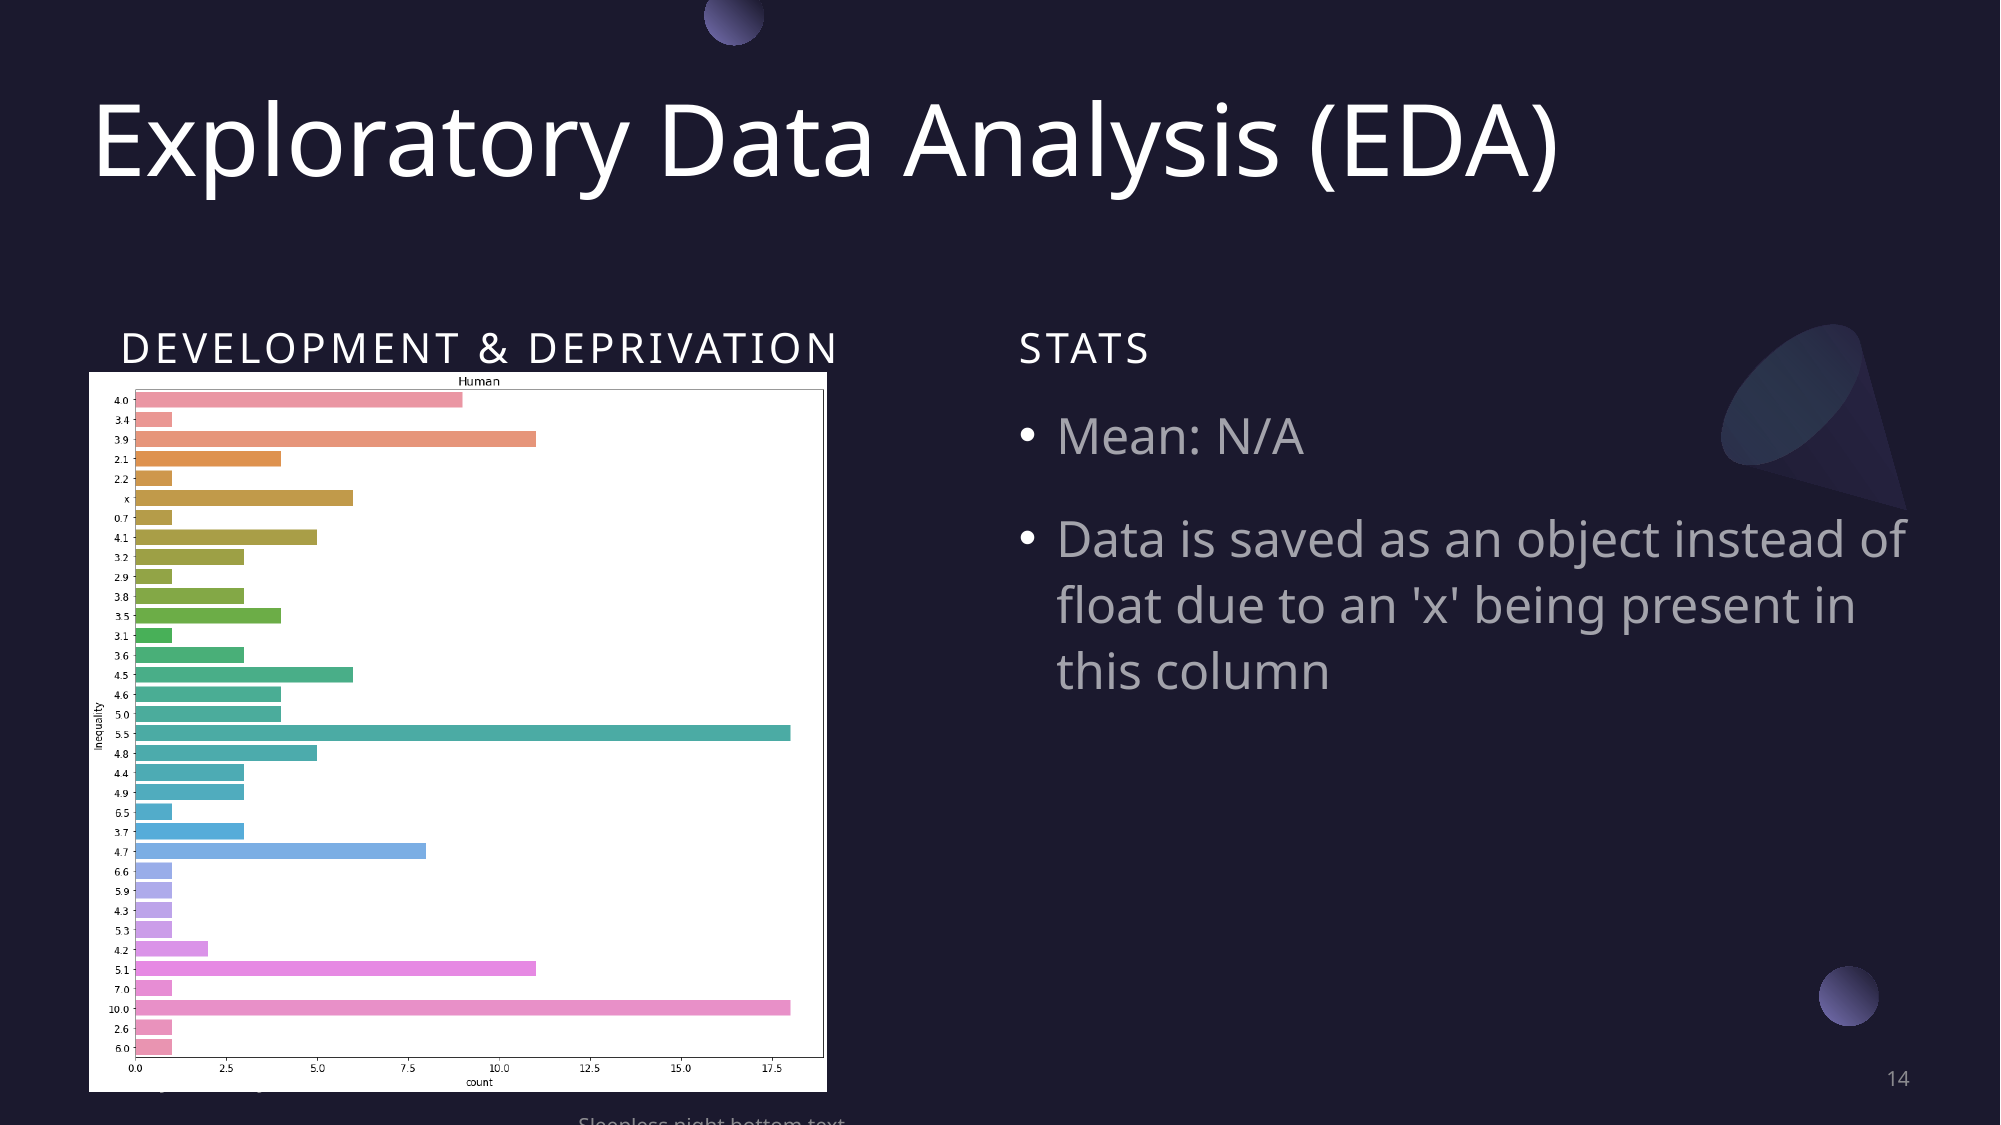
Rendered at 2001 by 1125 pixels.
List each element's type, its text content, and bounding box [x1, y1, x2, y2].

text_box Mean: N/A Data is saved as an object instead of float due to an 'x' being present in this column [1019, 398, 1911, 975]
list stats [1019, 283, 1911, 372]
list Development & Deprivation [90, 283, 983, 372]
text_box [703, 0, 765, 47]
title Exploratory Data Analysis (EDA) [90, 90, 1911, 309]
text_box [1702, 332, 1922, 541]
slide_number 14 [1632, 1067, 1910, 1093]
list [89, 372, 827, 1093]
footer Sleepless night bottom text [578, 1113, 1625, 1125]
